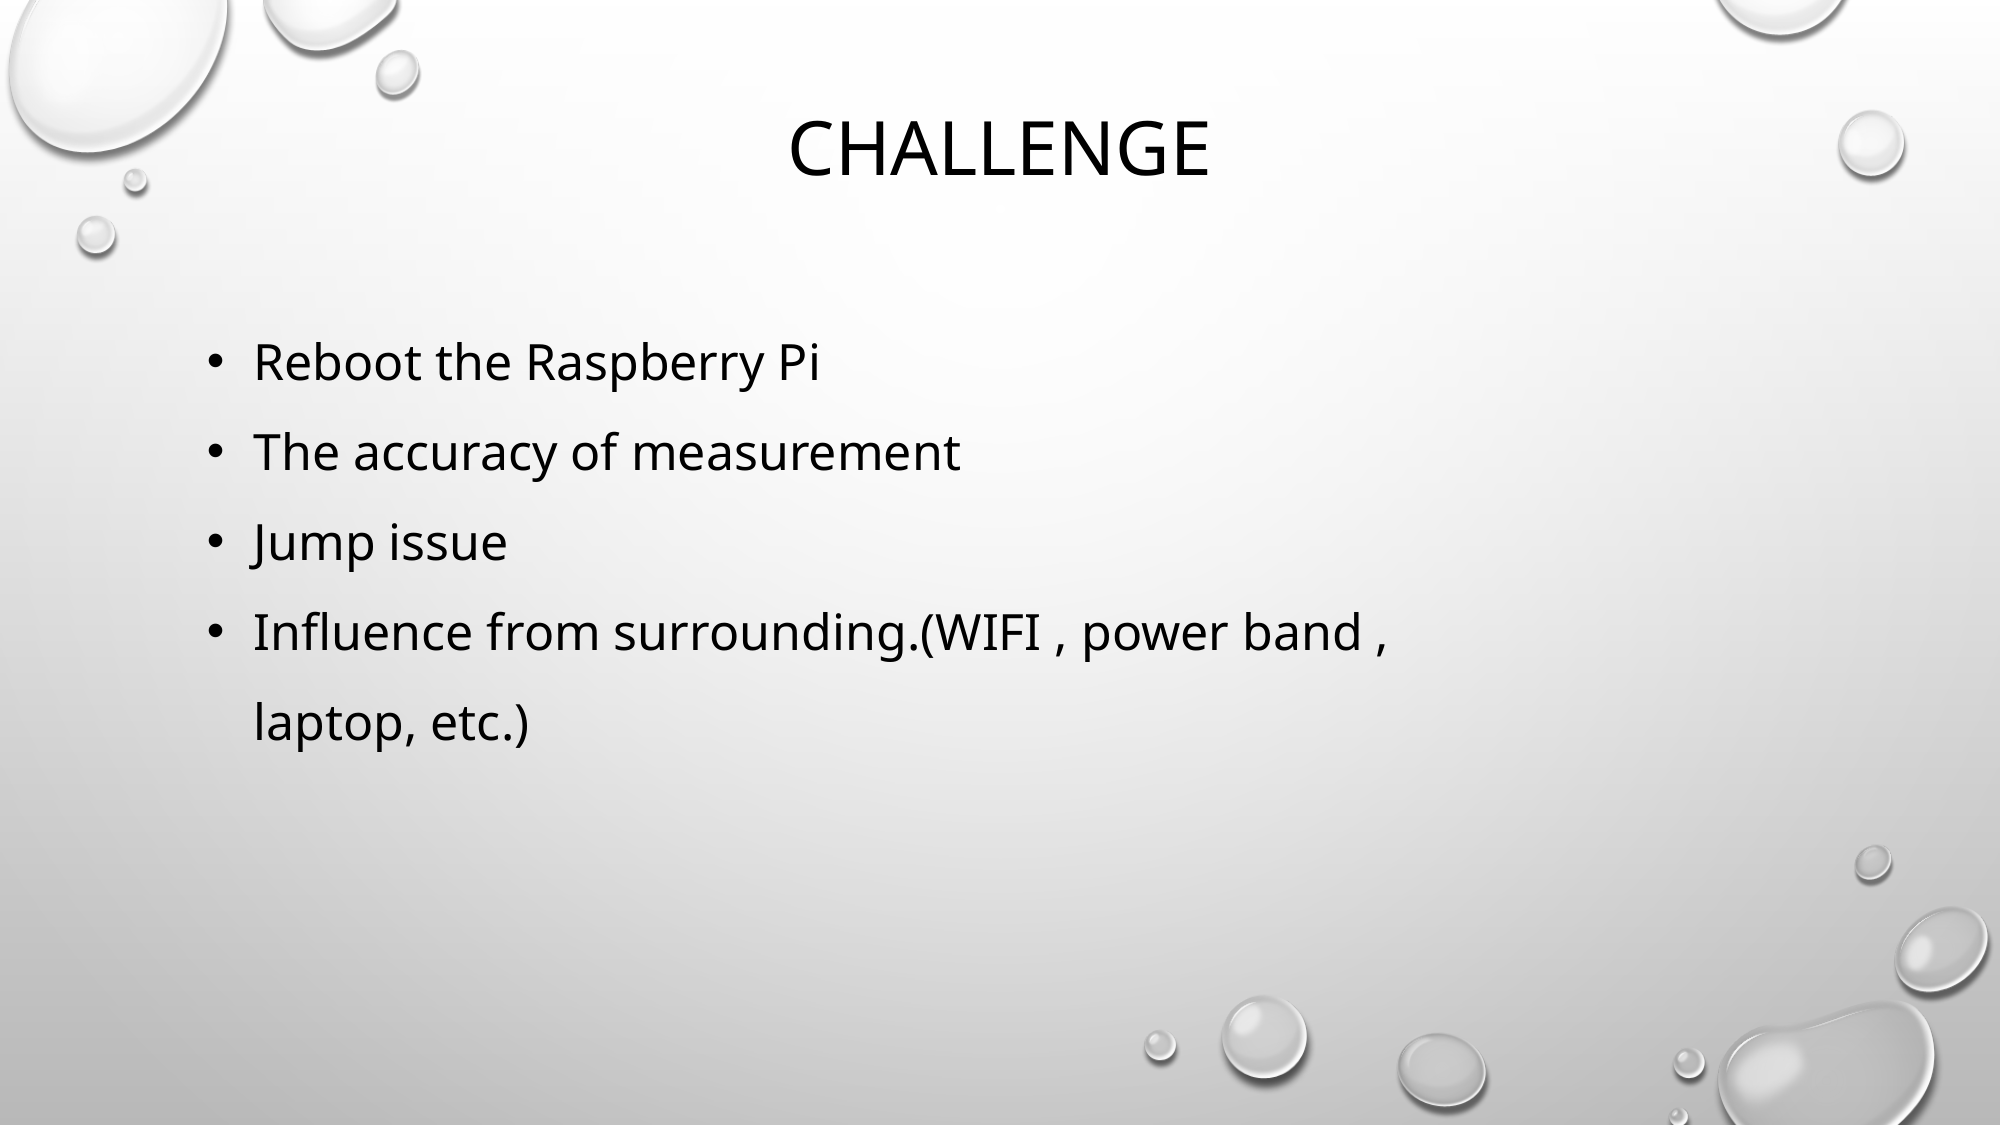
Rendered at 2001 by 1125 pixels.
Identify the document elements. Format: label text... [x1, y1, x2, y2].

picture [0, 0, 2000, 1125]
title Challenge [150, 101, 1850, 202]
text_box Reboot the Raspberry Pi The accuracy of measurement Jump issue Influence from surrounding.(WIFI , power band , laptop, etc.) [192, 292, 1550, 878]
